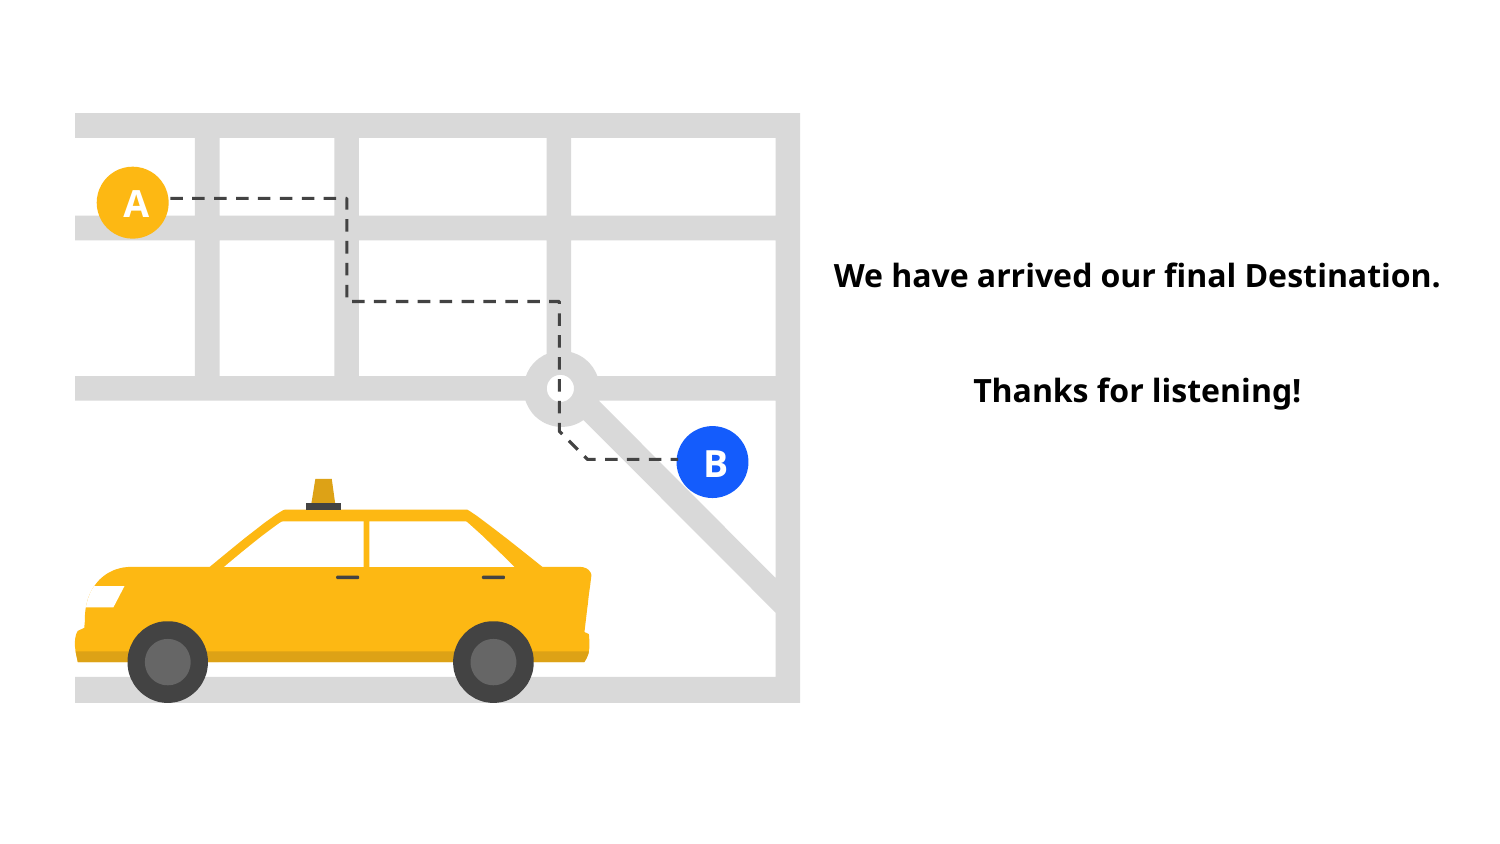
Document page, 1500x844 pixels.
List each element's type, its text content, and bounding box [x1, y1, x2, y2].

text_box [74, 478, 592, 704]
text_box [98, 167, 748, 497]
text_box [75, 113, 801, 703]
title We have arrived our final Destination. Thanks for listening! [817, 238, 1459, 426]
